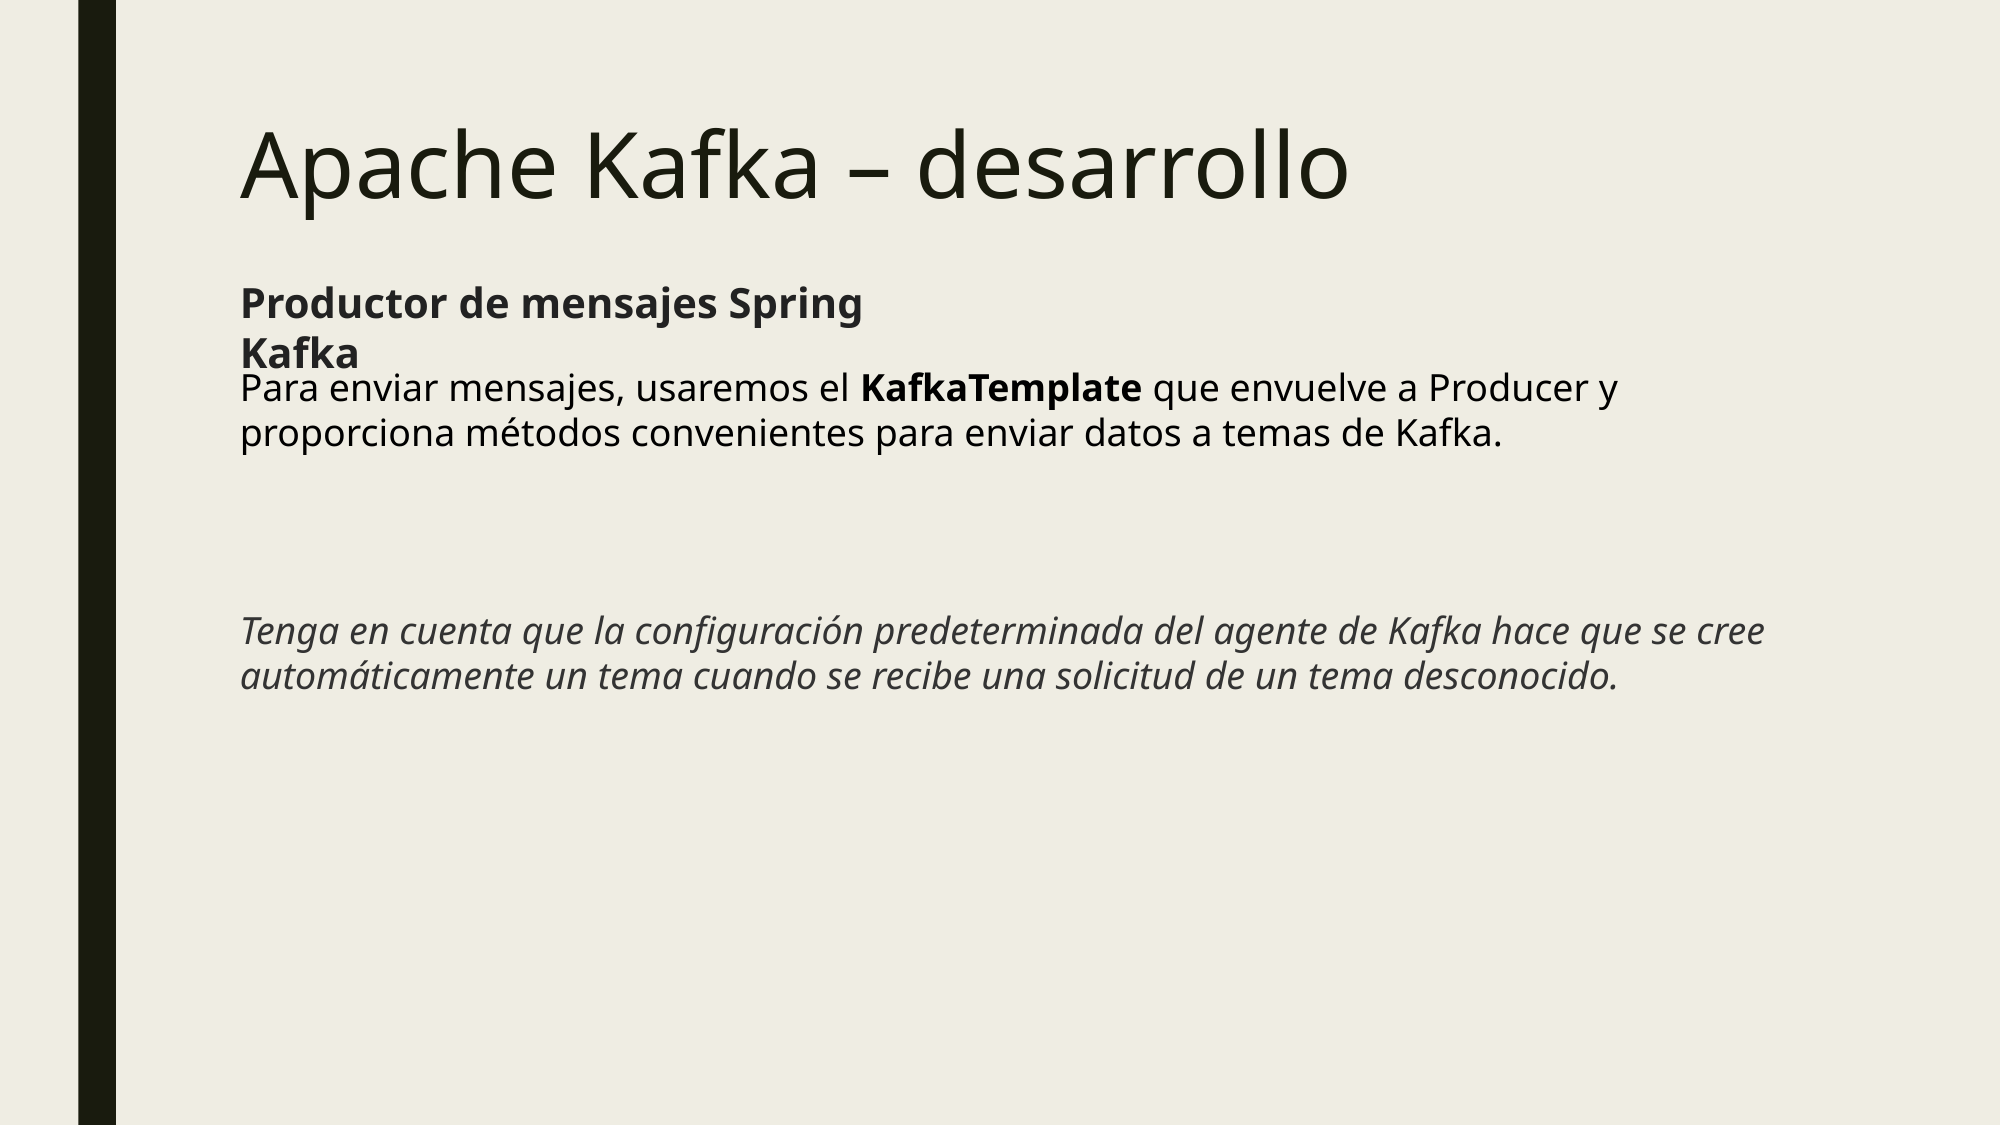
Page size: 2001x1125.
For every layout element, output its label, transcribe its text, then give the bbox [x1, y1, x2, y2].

title Apache Kafka – desarrollo [225, 112, 1800, 356]
text_box Tenga en cuenta que la configuración predeterminada del agente de Kafka hace que se cree automáticamente un tema cuando se recibe una solicitud de un tema desconocido. [224, 599, 1800, 705]
text_box Productor de mensajes Spring Kafka [225, 269, 883, 356]
text_box Para enviar mensajes, usaremos el KafkaTemplate que envuelve a Producer y proporciona métodos convenientes para enviar datos a temas de Kafka. [224, 356, 1820, 461]
